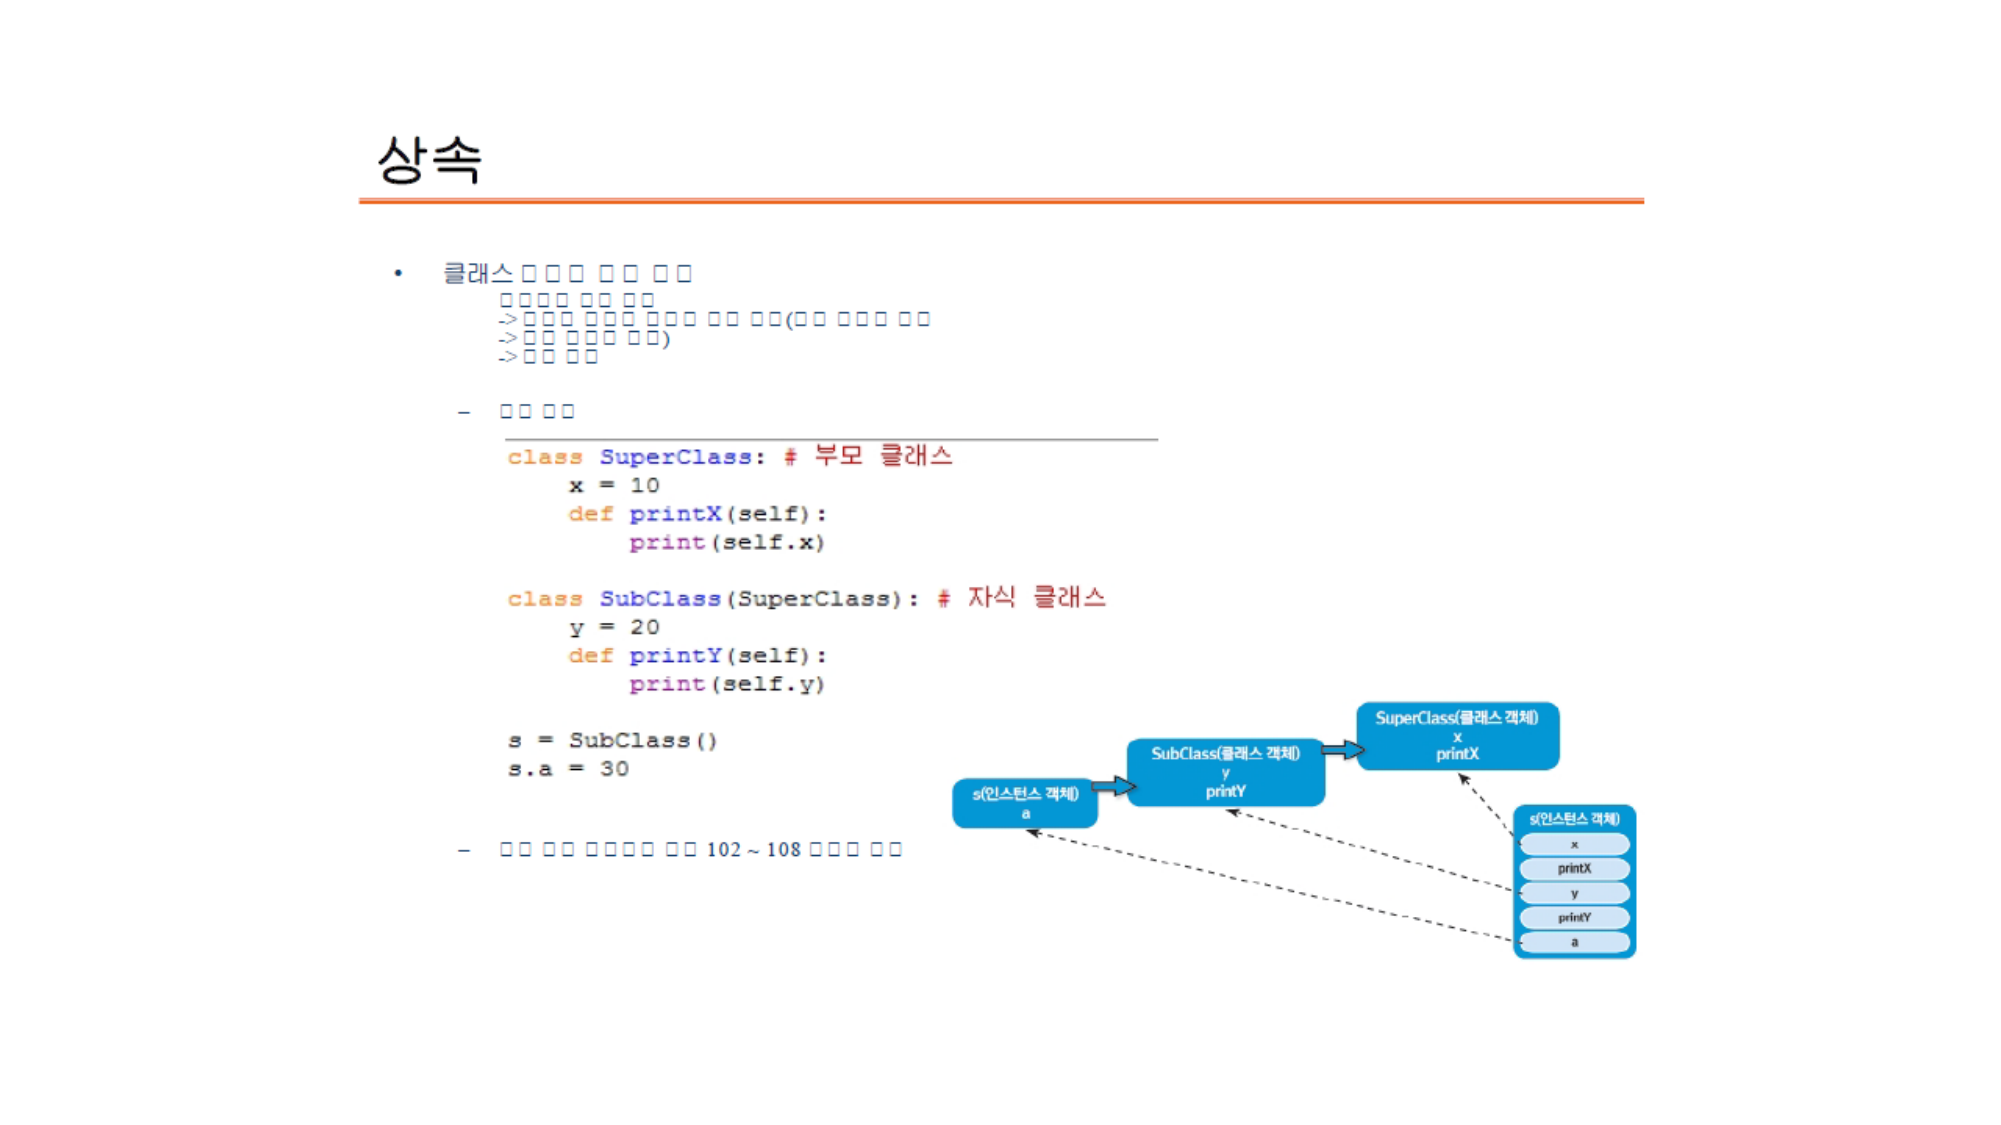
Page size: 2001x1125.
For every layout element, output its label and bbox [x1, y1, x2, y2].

picture [306, 112, 1693, 1013]
